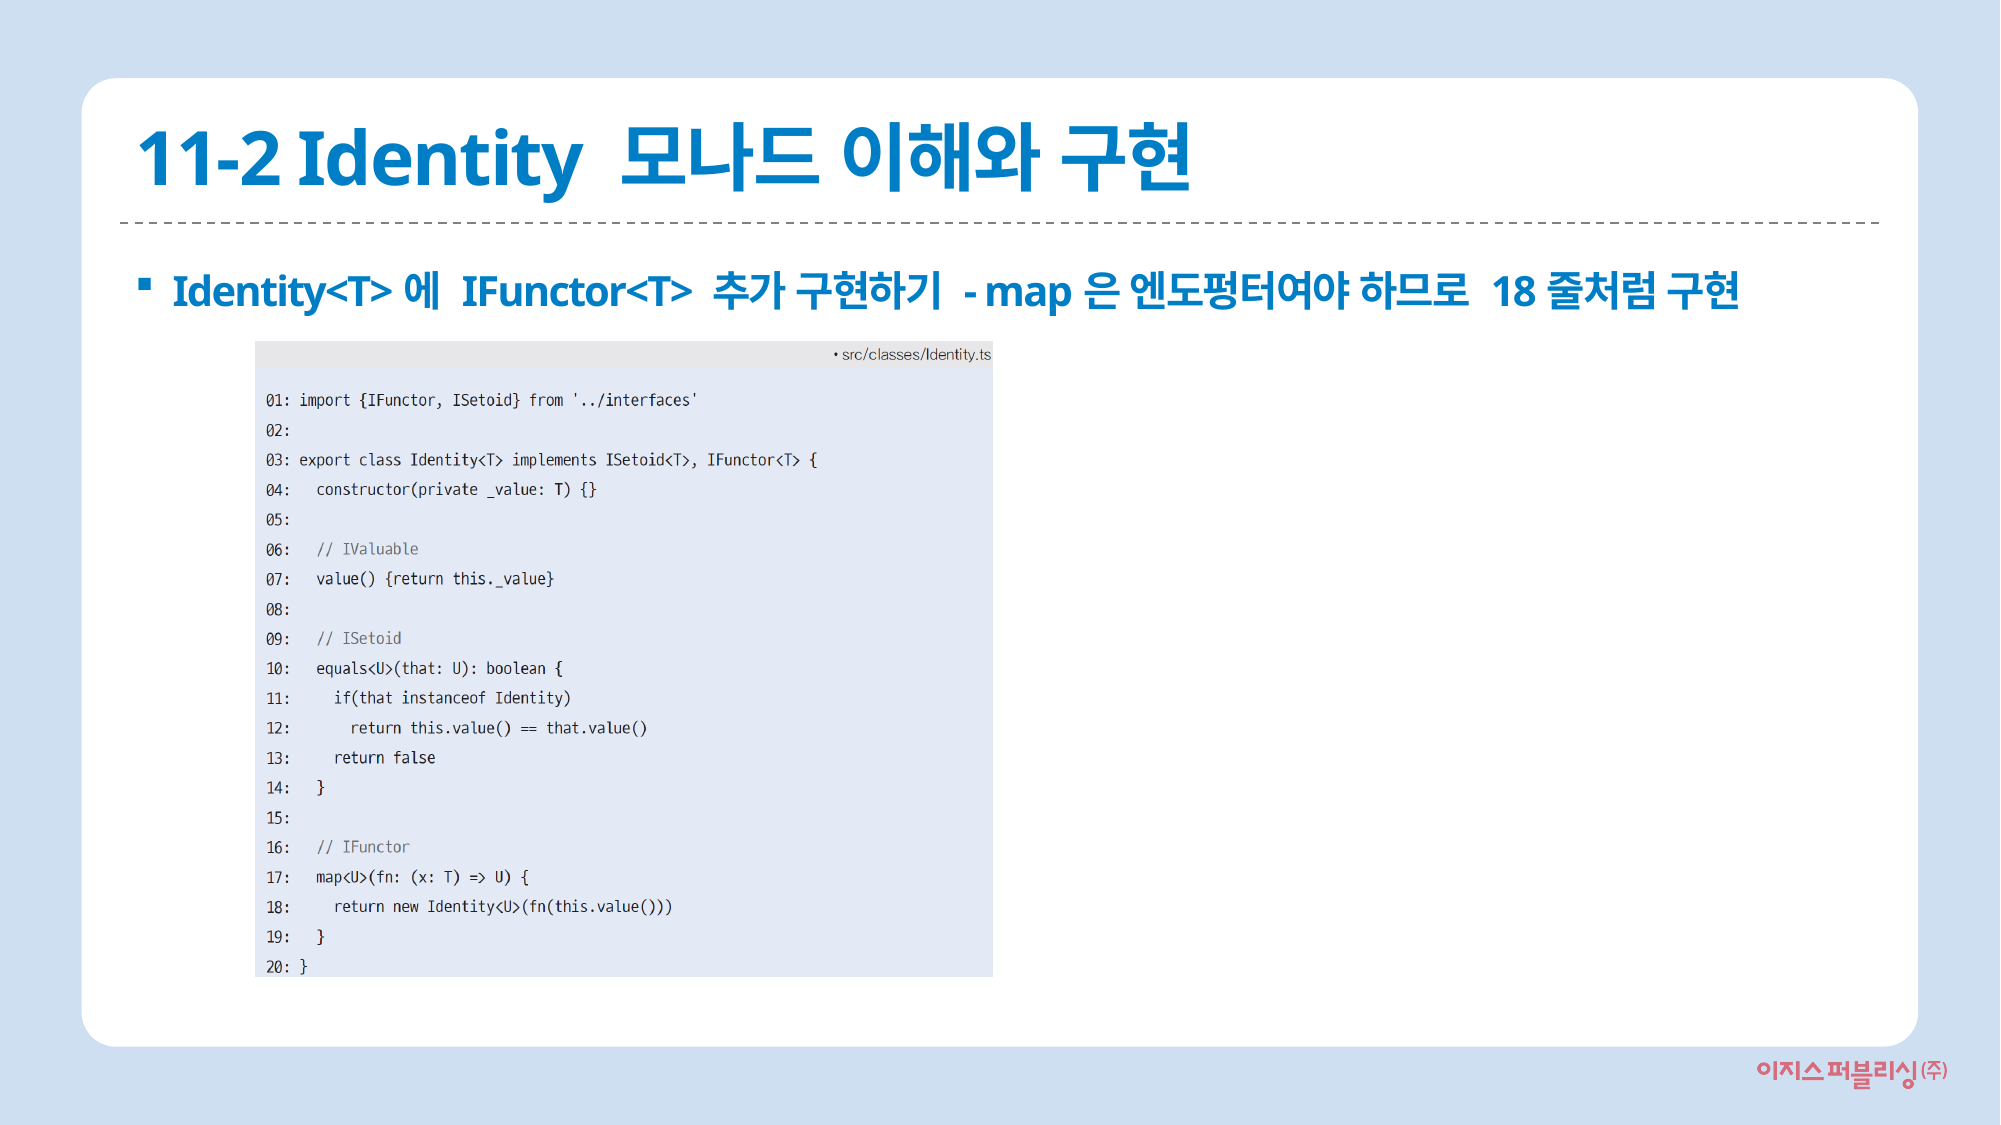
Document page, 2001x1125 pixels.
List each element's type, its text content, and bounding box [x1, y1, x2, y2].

picture [254, 341, 993, 977]
list Identity<T>에 IFunctor<T> 추가 구현하기 - map은 엔도펑터여야 하므로 18줄처럼 구현 [120, 257, 1865, 1009]
title 11-2 Identity 모나드 이해와 구현 [120, 109, 1880, 209]
